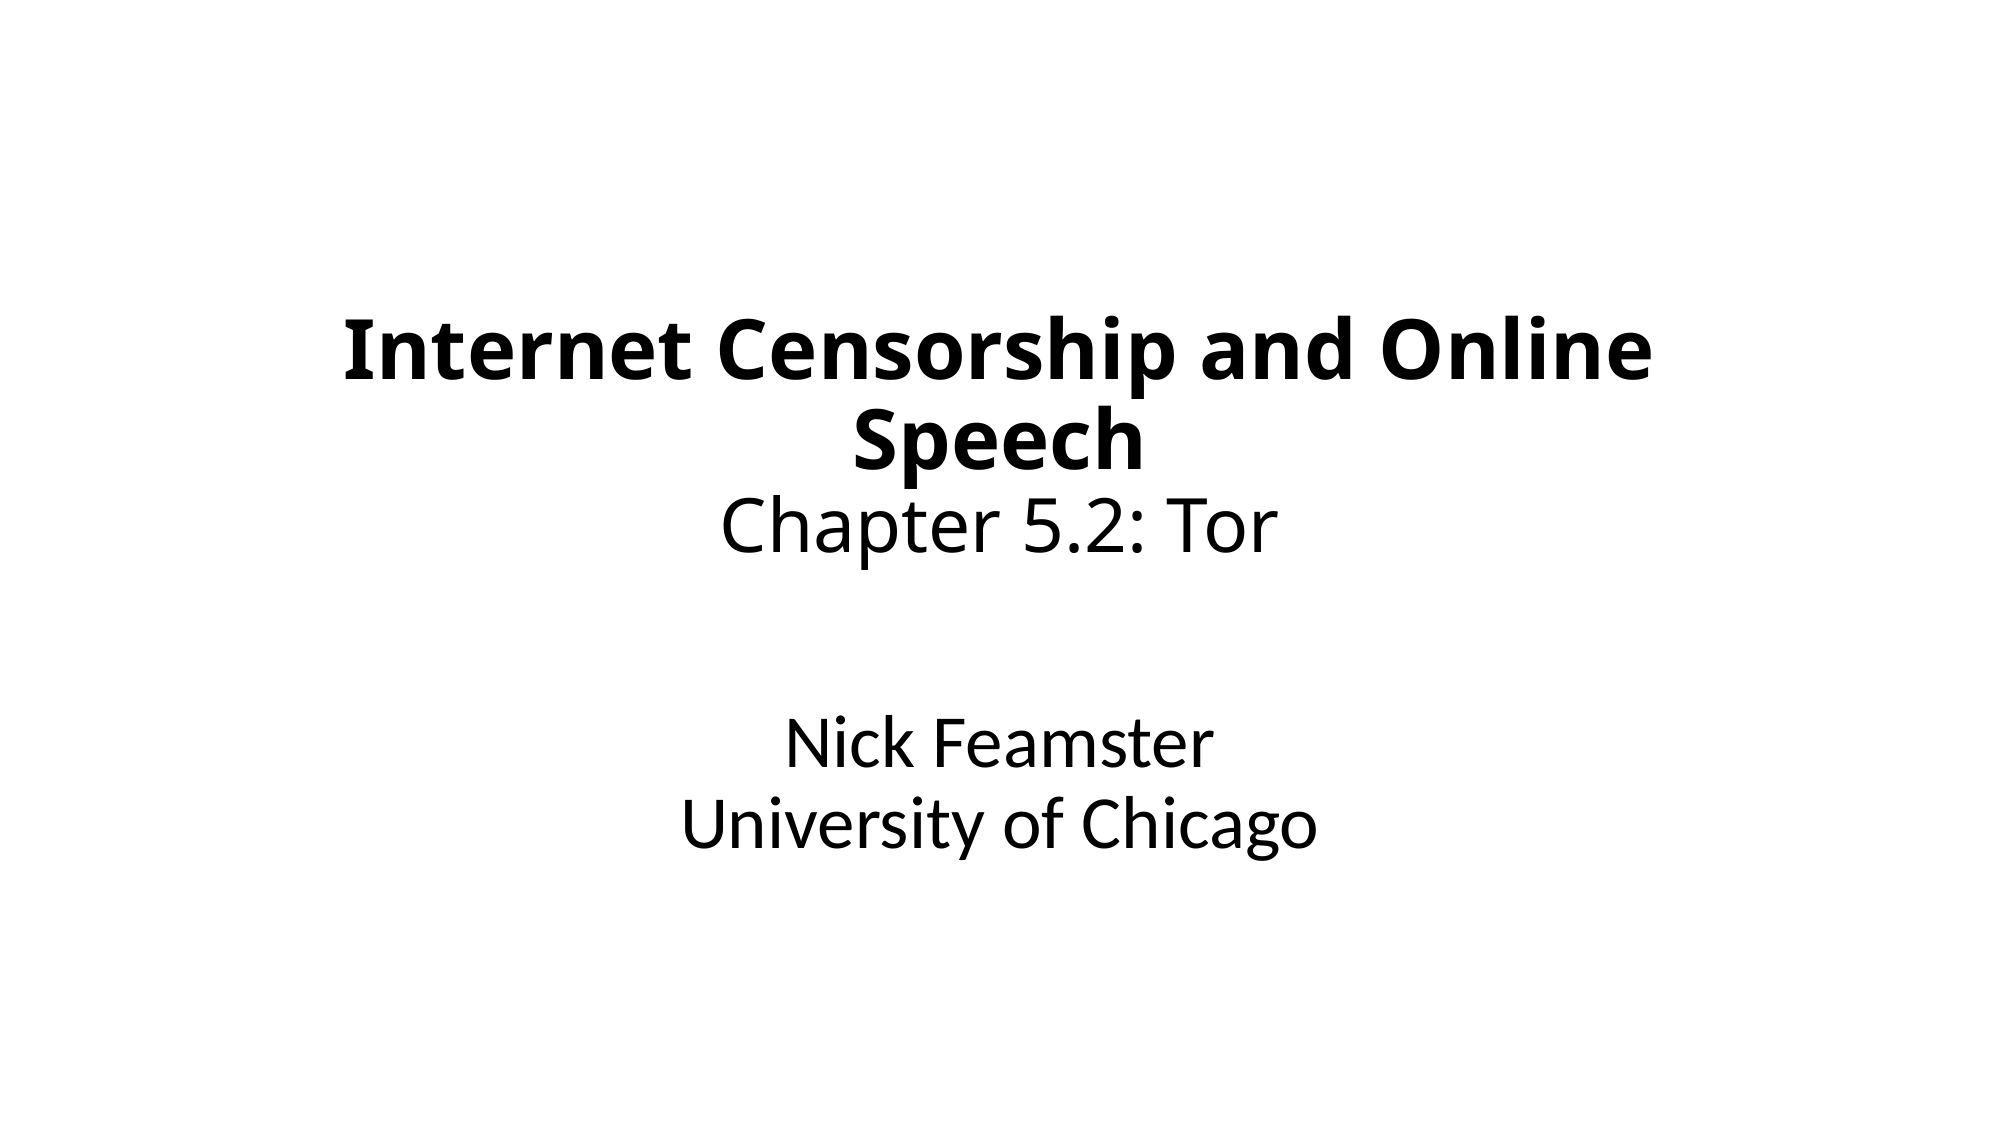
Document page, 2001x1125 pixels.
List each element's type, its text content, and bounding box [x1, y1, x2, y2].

title Internet Censorship and Online Speech Chapter 5.2: Tor [249, 184, 1750, 576]
subtitle Nick Feamster University of Chicago [249, 694, 1750, 967]
